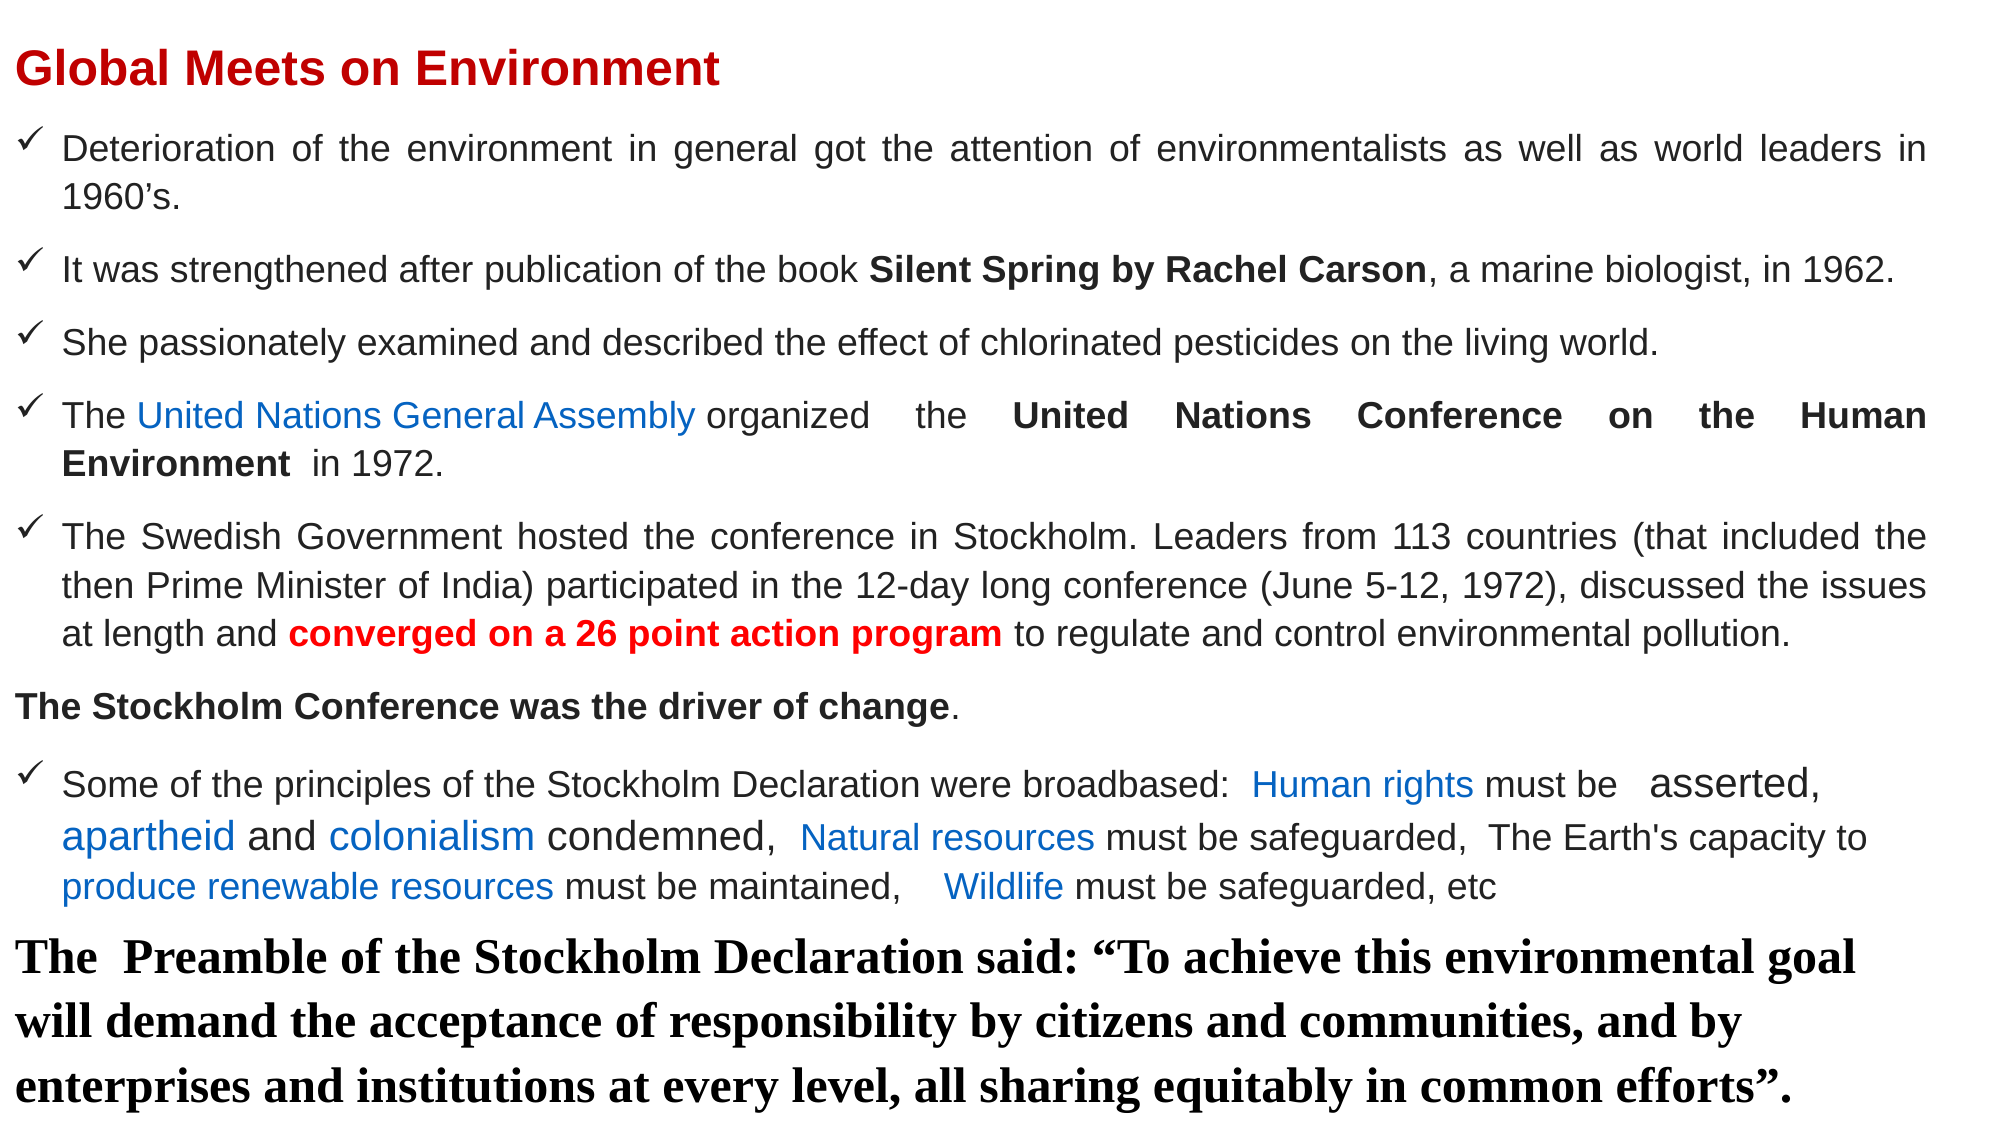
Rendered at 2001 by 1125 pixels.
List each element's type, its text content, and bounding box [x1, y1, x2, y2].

text_box Global Meets on Environment Deterioration of the environment in general got the attention of environmentalists as well as world leaders in 1960’s. It was strengthened after publication of the book Silent Spring by Rachel Carson, a marine biologist, in 1962. She passionately examined and described the effect of chlorinated pesticides on the living world. The United Nations General Assembly organized the United Nations Conference on the Human Environment in 1972. The Swedish Government hosted the conference in Stockholm. Leaders from 113 countries (that included the then Prime Minister of India) participated in the 12-day long conference (June 5-12, 1972), discussed the issues at length and converged on a 26 point action program to regulate and control environmental pollution. The Stockholm Conference was the driver of change. Some of the principles of the Stockholm Declaration were broadbased: Human rights must be asserted, apartheid and colonialism condemned, Natural resources must be safeguarded, The Earth's capacity to produce renewable resources must be maintained, Wildlife must be safeguarded, etc The Preamble of the Stockholm Declaration said: “To achieve this environmental goal will demand the acceptance of responsibility by citizens and communities, and by enterprises and institutions at every level, all sharing equitably in common efforts”. [0, 23, 1943, 1120]
